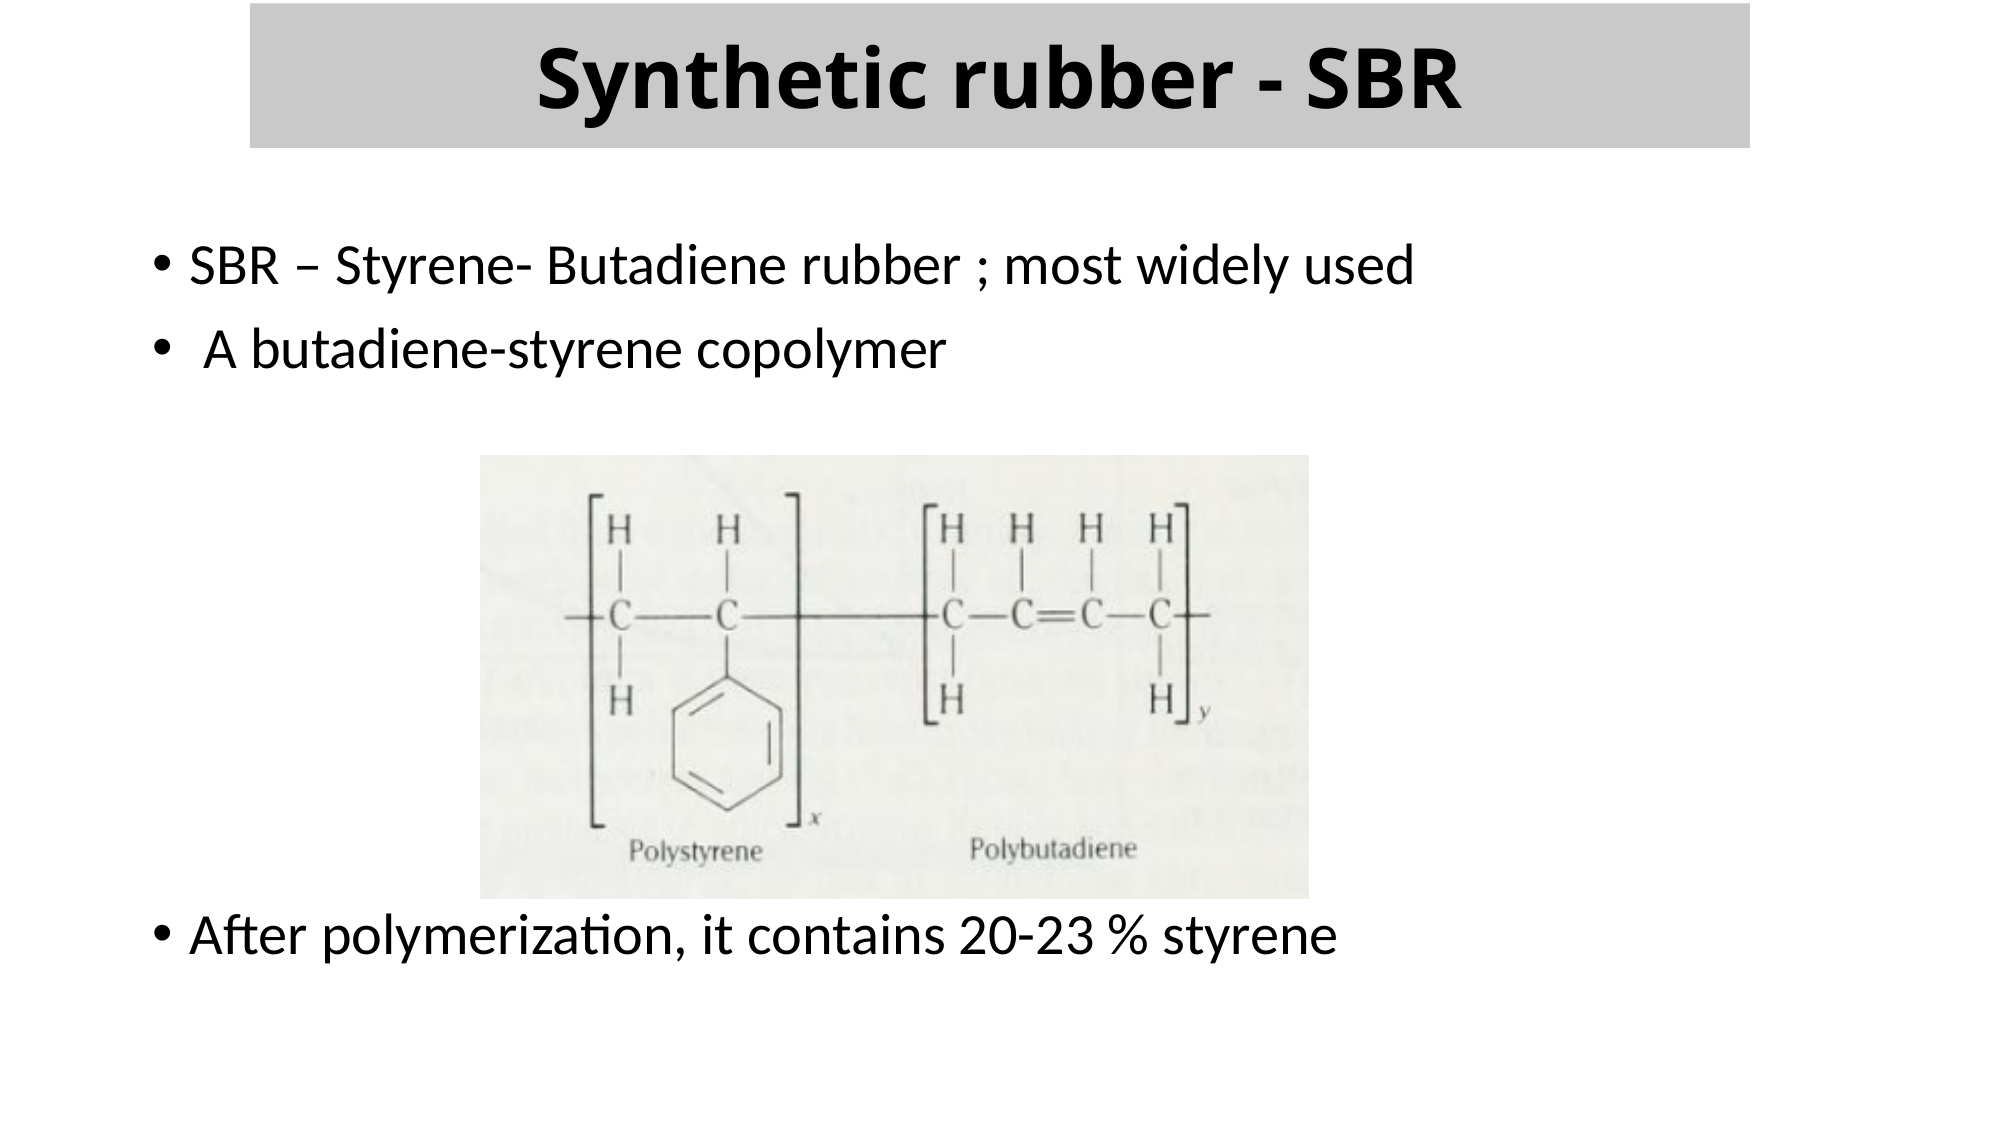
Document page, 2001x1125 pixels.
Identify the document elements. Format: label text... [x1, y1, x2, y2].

list SBR – Styrene- Butadiene rubber ; most widely used A butadiene-styrene copolymer After polymerization, it contains 20-23 % styrene [137, 226, 1863, 1014]
text_box Synthetic rubber - SBR [249, 3, 1750, 148]
picture [480, 455, 1309, 899]
